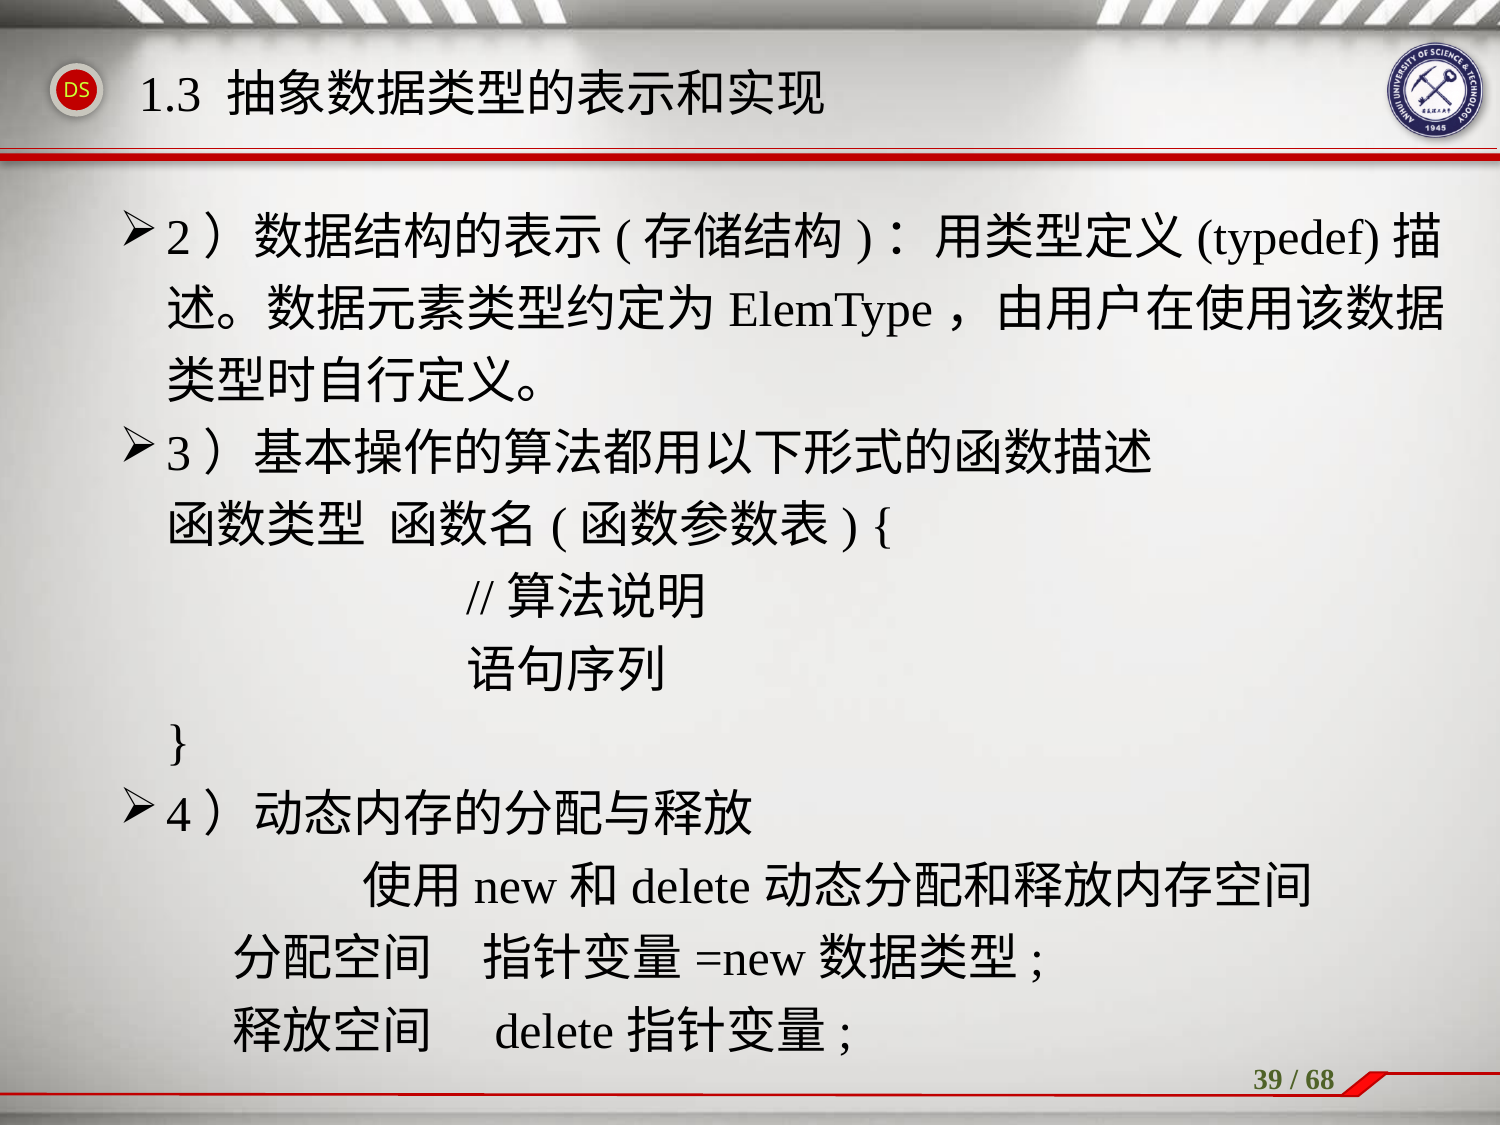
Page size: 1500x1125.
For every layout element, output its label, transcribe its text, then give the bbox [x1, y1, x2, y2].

picture [0, 161, 1500, 1094]
title 1.3 抽象数据类型的表示和实现 [123, 44, 1318, 138]
picture [0, 0, 1500, 153]
list 2）数据结构的表示(存储结构)：用类型定义(typedef)描述。数据元素类型约定为ElemType，由用户在使用该数据类型时自行定义。 3）基本操作的算法都用以下形式的函数描述 函数类型 函数名(函数参数表) { //算法说明 语句序列 } 4）动态内存的分配与释放 使用new和delete动态分配和释放内存空间 分配空间 指针变量=new数据类型; 释放空间 delete指针变量; [29, 184, 1471, 1083]
picture [0, 1075, 1500, 1125]
